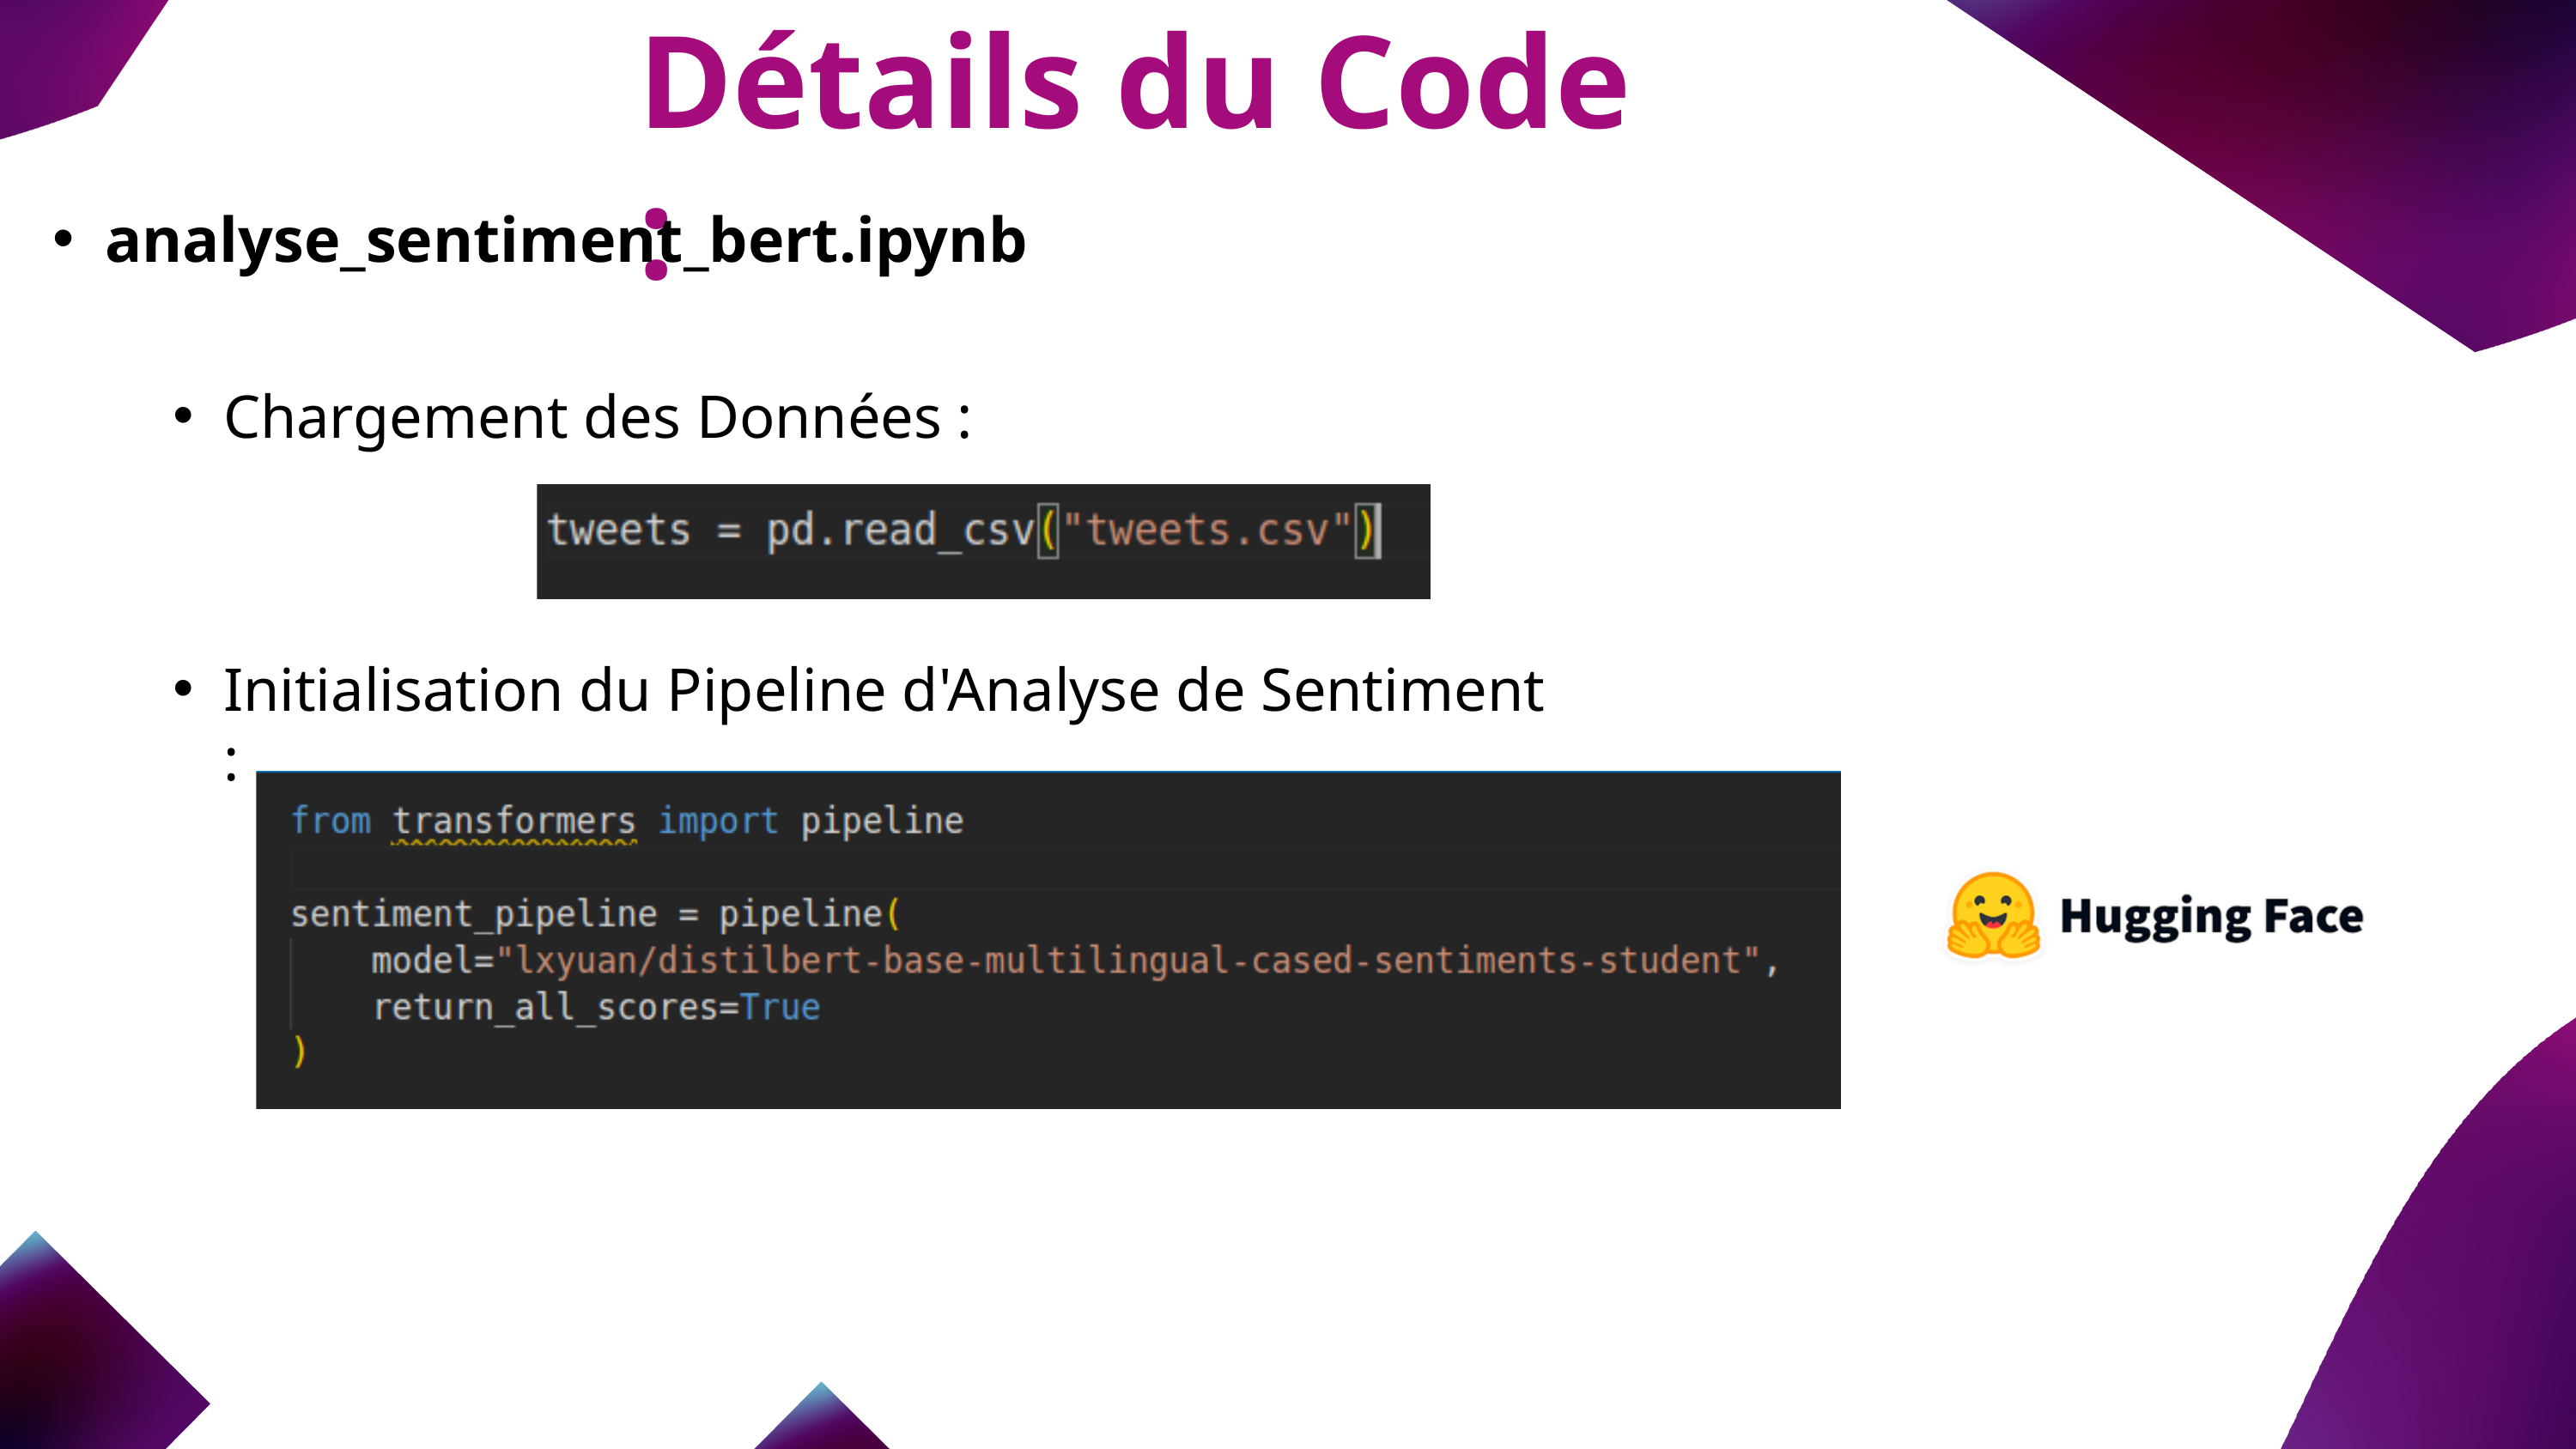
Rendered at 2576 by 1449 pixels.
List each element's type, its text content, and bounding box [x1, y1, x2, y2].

text_box [1923, 854, 2390, 979]
text_box [0, 0, 169, 180]
text_box [1947, 0, 2576, 391]
text_box analyse_sentiment_bert.ipynb [0, 201, 1499, 275]
text_box Chargement des Données : [123, 379, 1556, 450]
text_box [754, 1381, 890, 1449]
text_box Initialisation du Pipeline d'Analyse de Sentiment : [123, 653, 1556, 793]
text_box [537, 484, 1431, 599]
text_box [2227, 950, 2576, 1449]
text_box Détails du Code : [638, 3, 1658, 305]
text_box [256, 771, 1841, 1109]
text_box [0, 1230, 211, 1449]
